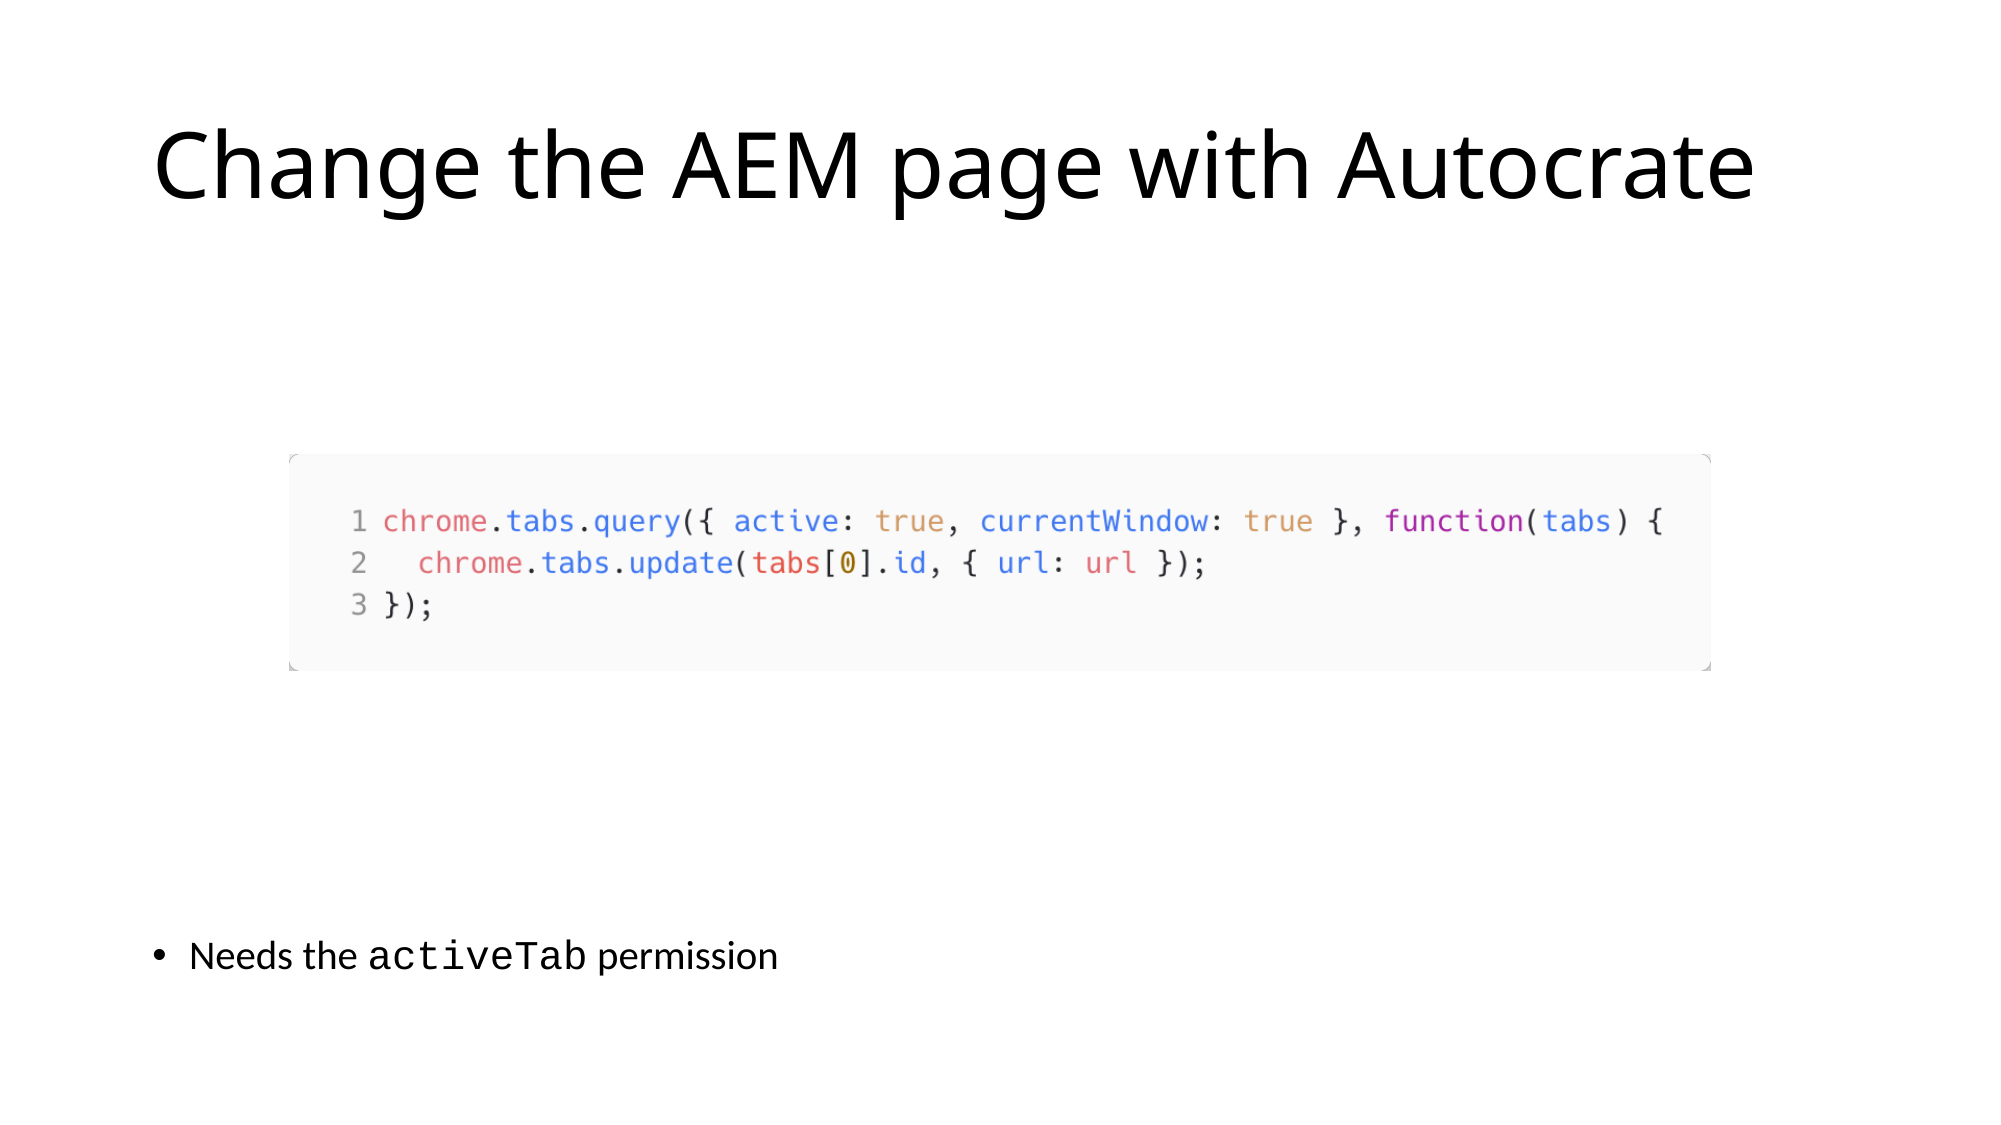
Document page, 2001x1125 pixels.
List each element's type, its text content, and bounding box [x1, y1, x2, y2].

title Change the AEM page with Autocrate [137, 59, 1863, 277]
picture [289, 454, 1711, 671]
list Needs the activeTab permission [137, 277, 1863, 992]
